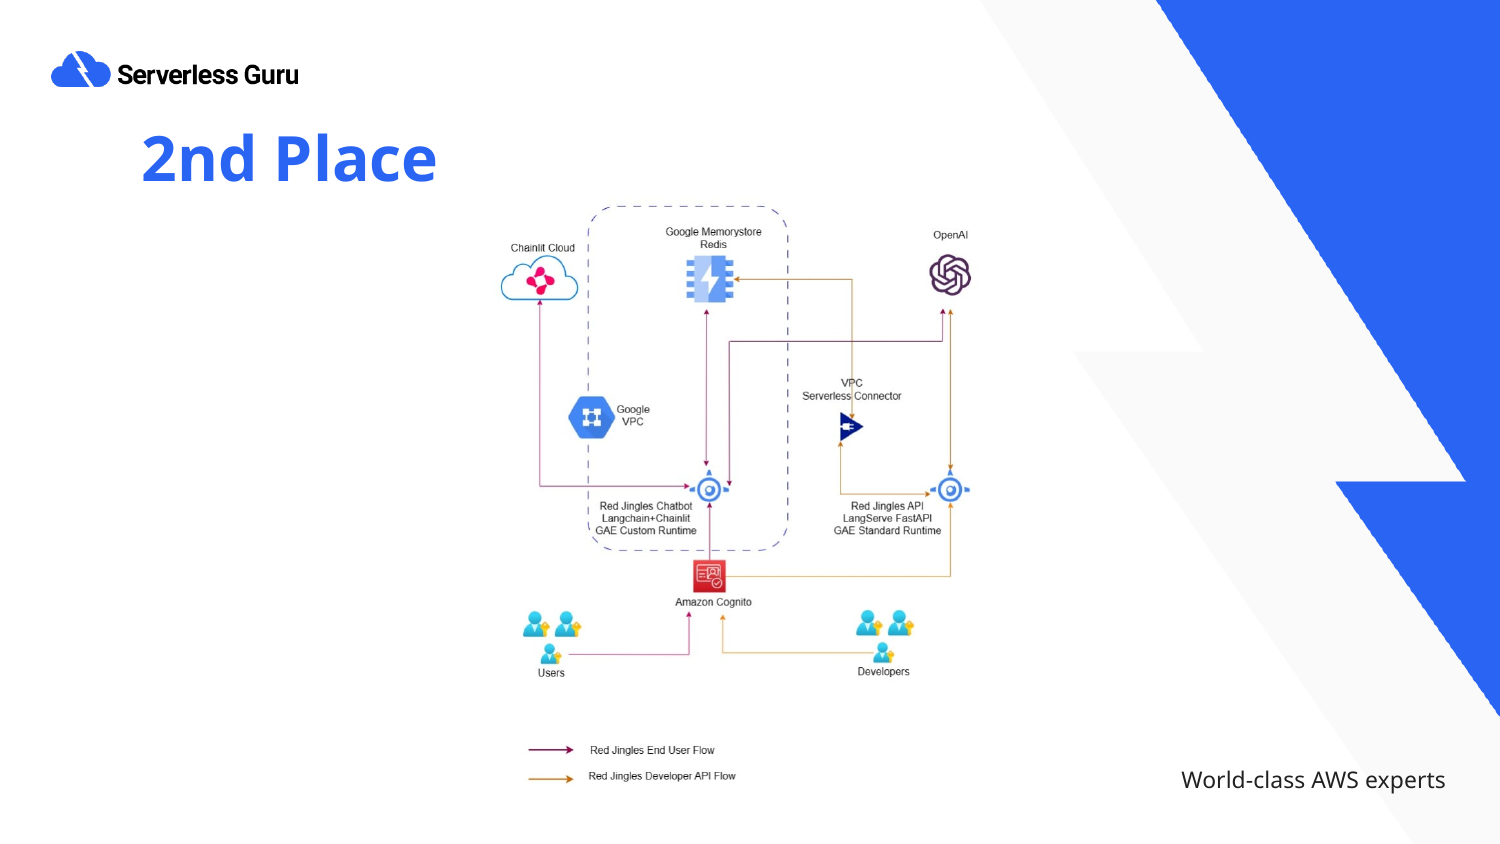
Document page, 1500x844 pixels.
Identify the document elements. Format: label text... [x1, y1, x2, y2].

picture [0, 0, 1500, 844]
title 2nd Place [126, 103, 1142, 198]
